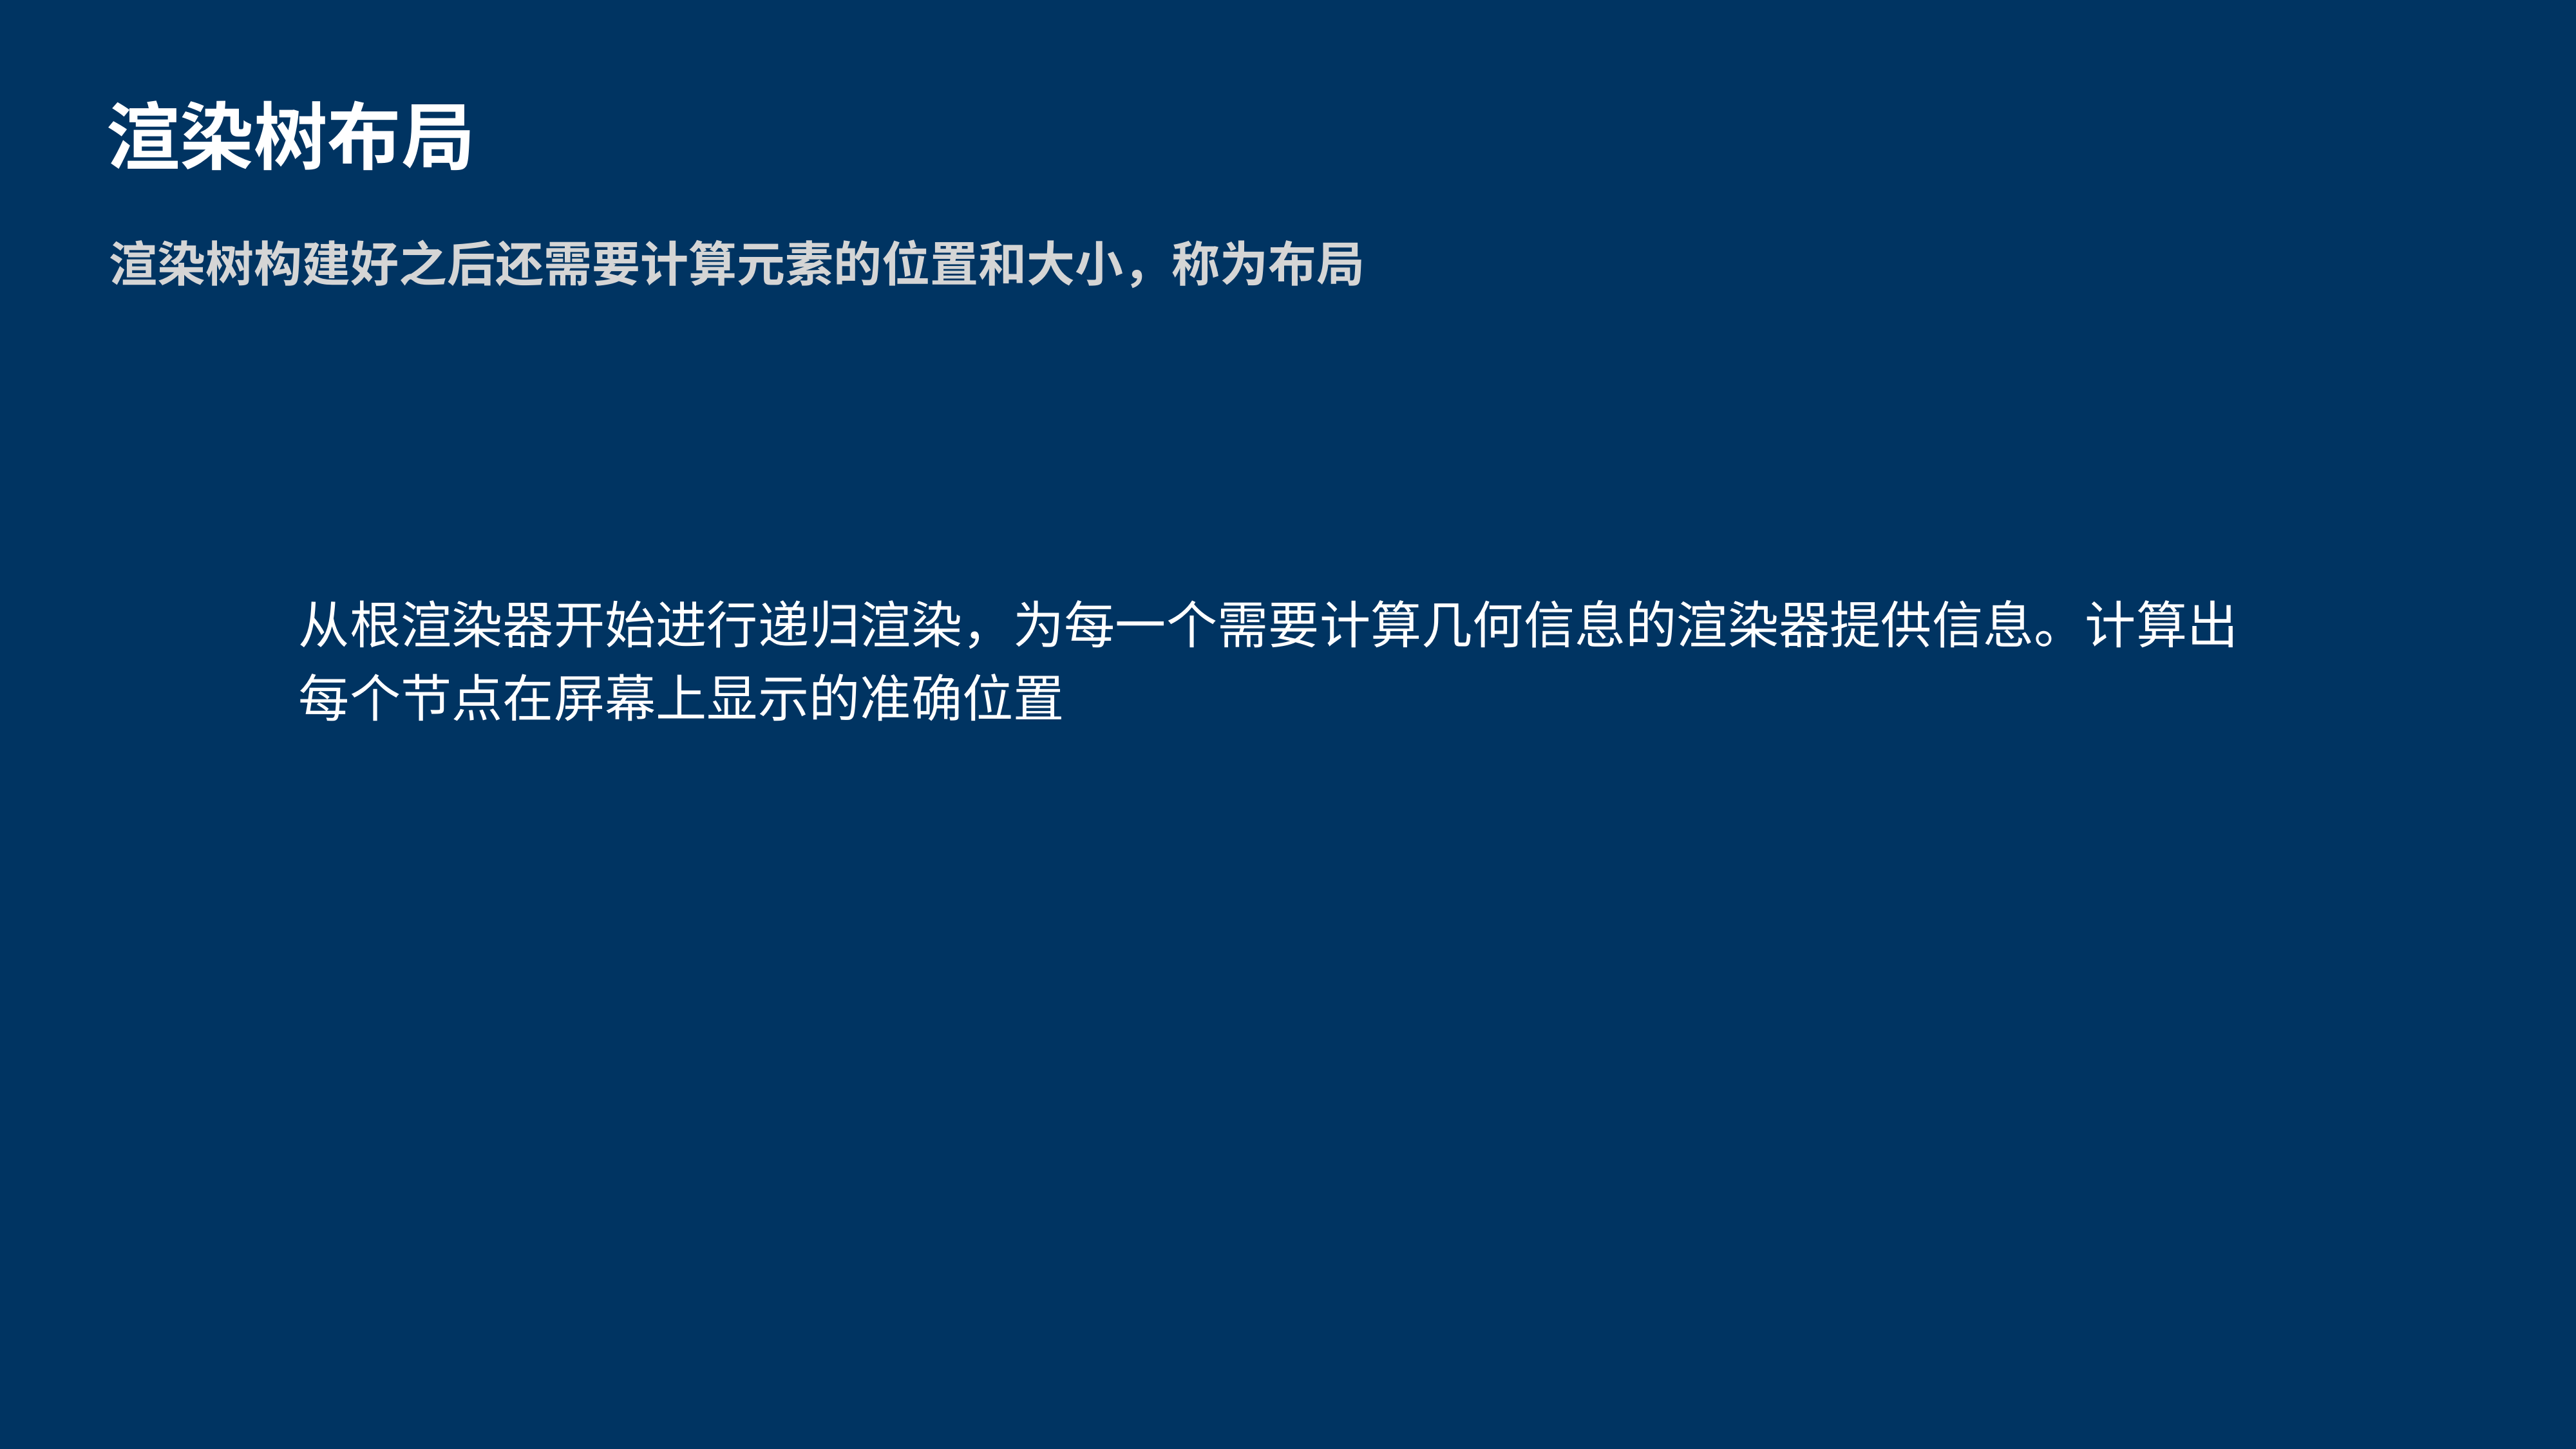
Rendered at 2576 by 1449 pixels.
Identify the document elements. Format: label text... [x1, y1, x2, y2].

text_box 渲染树构建好之后还需要计算元素的位置和大小，称为布局 [104, 228, 2251, 297]
text_box 渲染树布局 [101, 85, 481, 185]
text_box 从根渲染器开始进行递归渲染，为每一个需要计算几何信息的渲染器提供信息。计算出每个节点在屏幕上显示的准确位置 [293, 575, 2283, 733]
